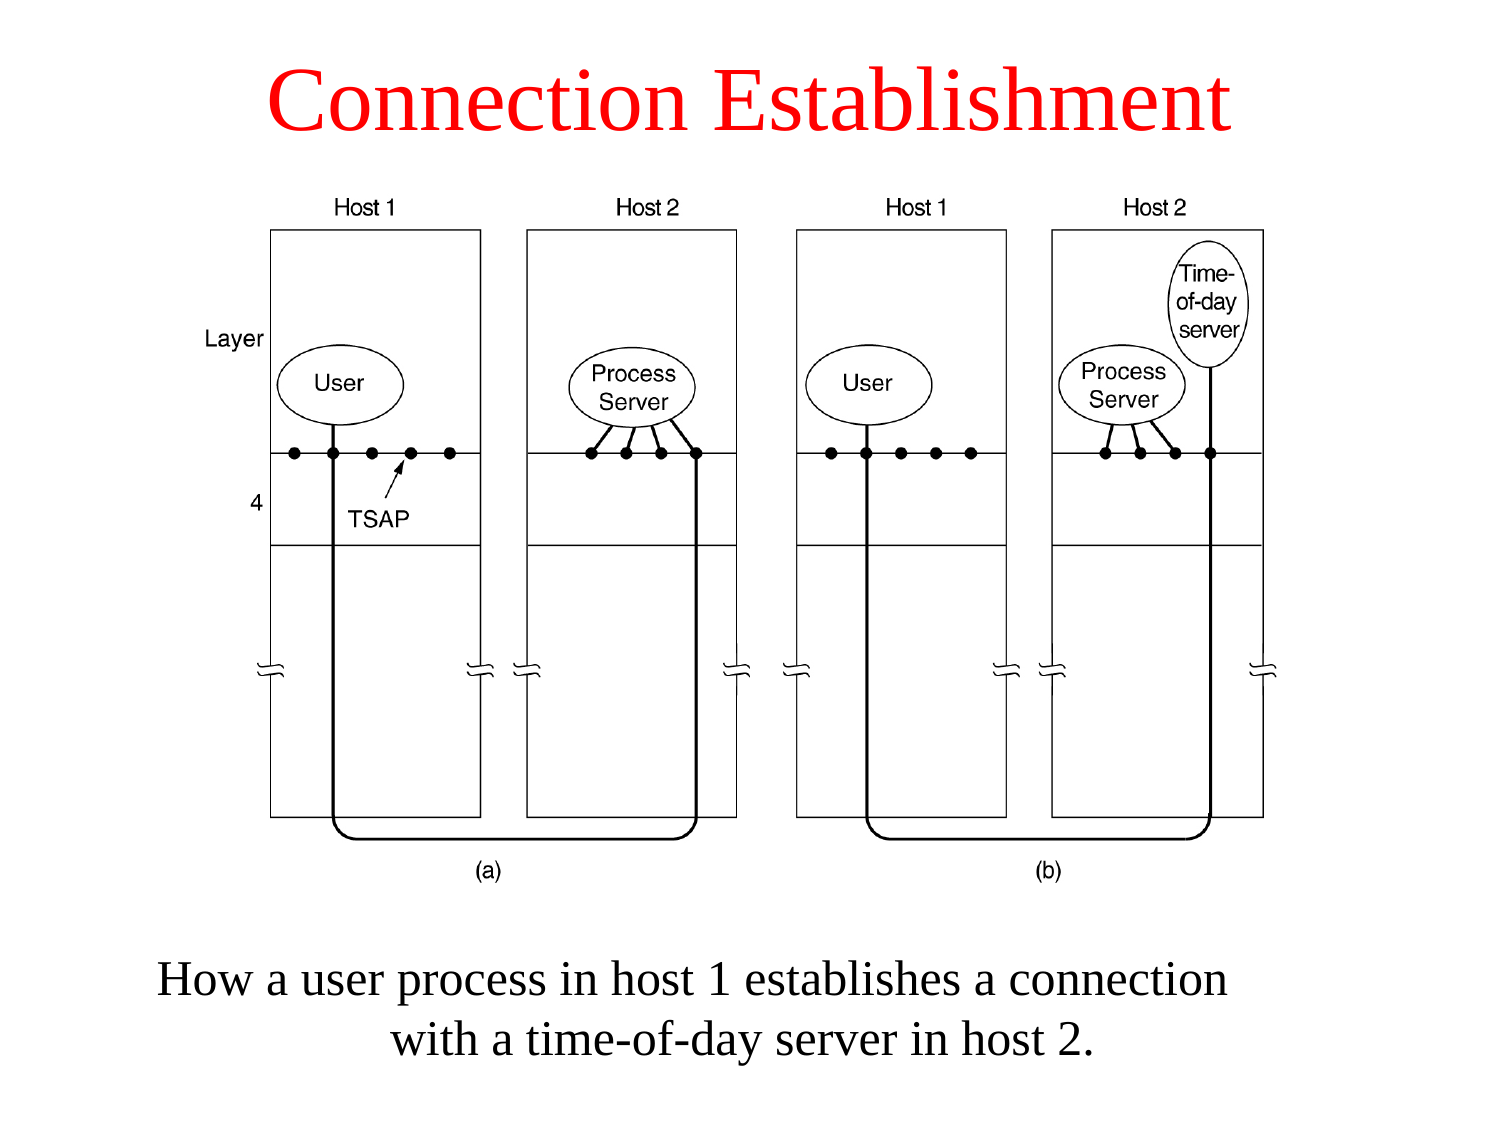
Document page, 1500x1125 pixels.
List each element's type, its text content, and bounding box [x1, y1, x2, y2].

title Connection Establishment [0, 0, 1500, 188]
picture [204, 193, 1277, 884]
list How a user process in host 1 establishes a connection with a time-of-day server in host 2. [128, 937, 1258, 1075]
